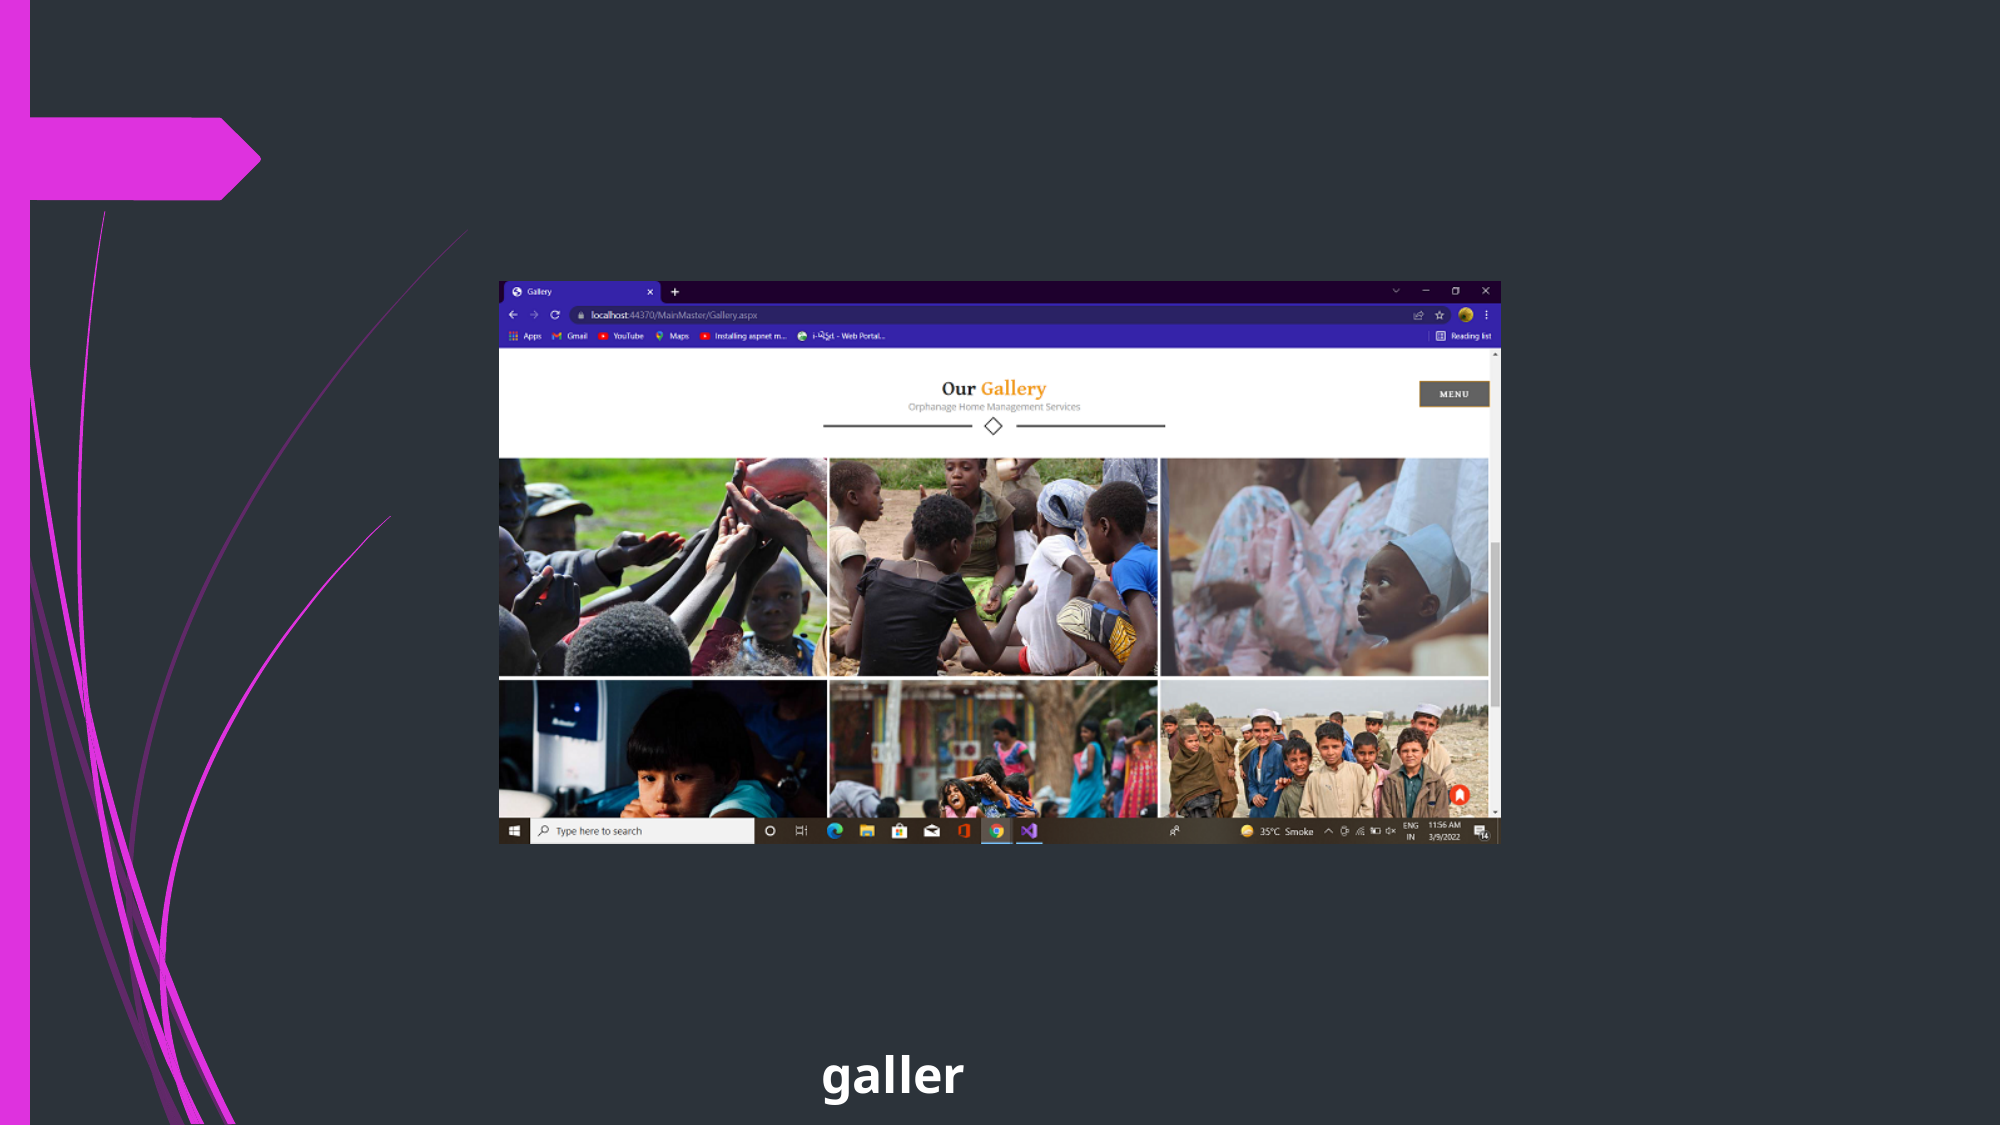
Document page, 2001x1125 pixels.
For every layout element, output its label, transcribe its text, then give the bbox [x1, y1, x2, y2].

picture [499, 280, 1501, 844]
text_box gallery [806, 1035, 1005, 1125]
